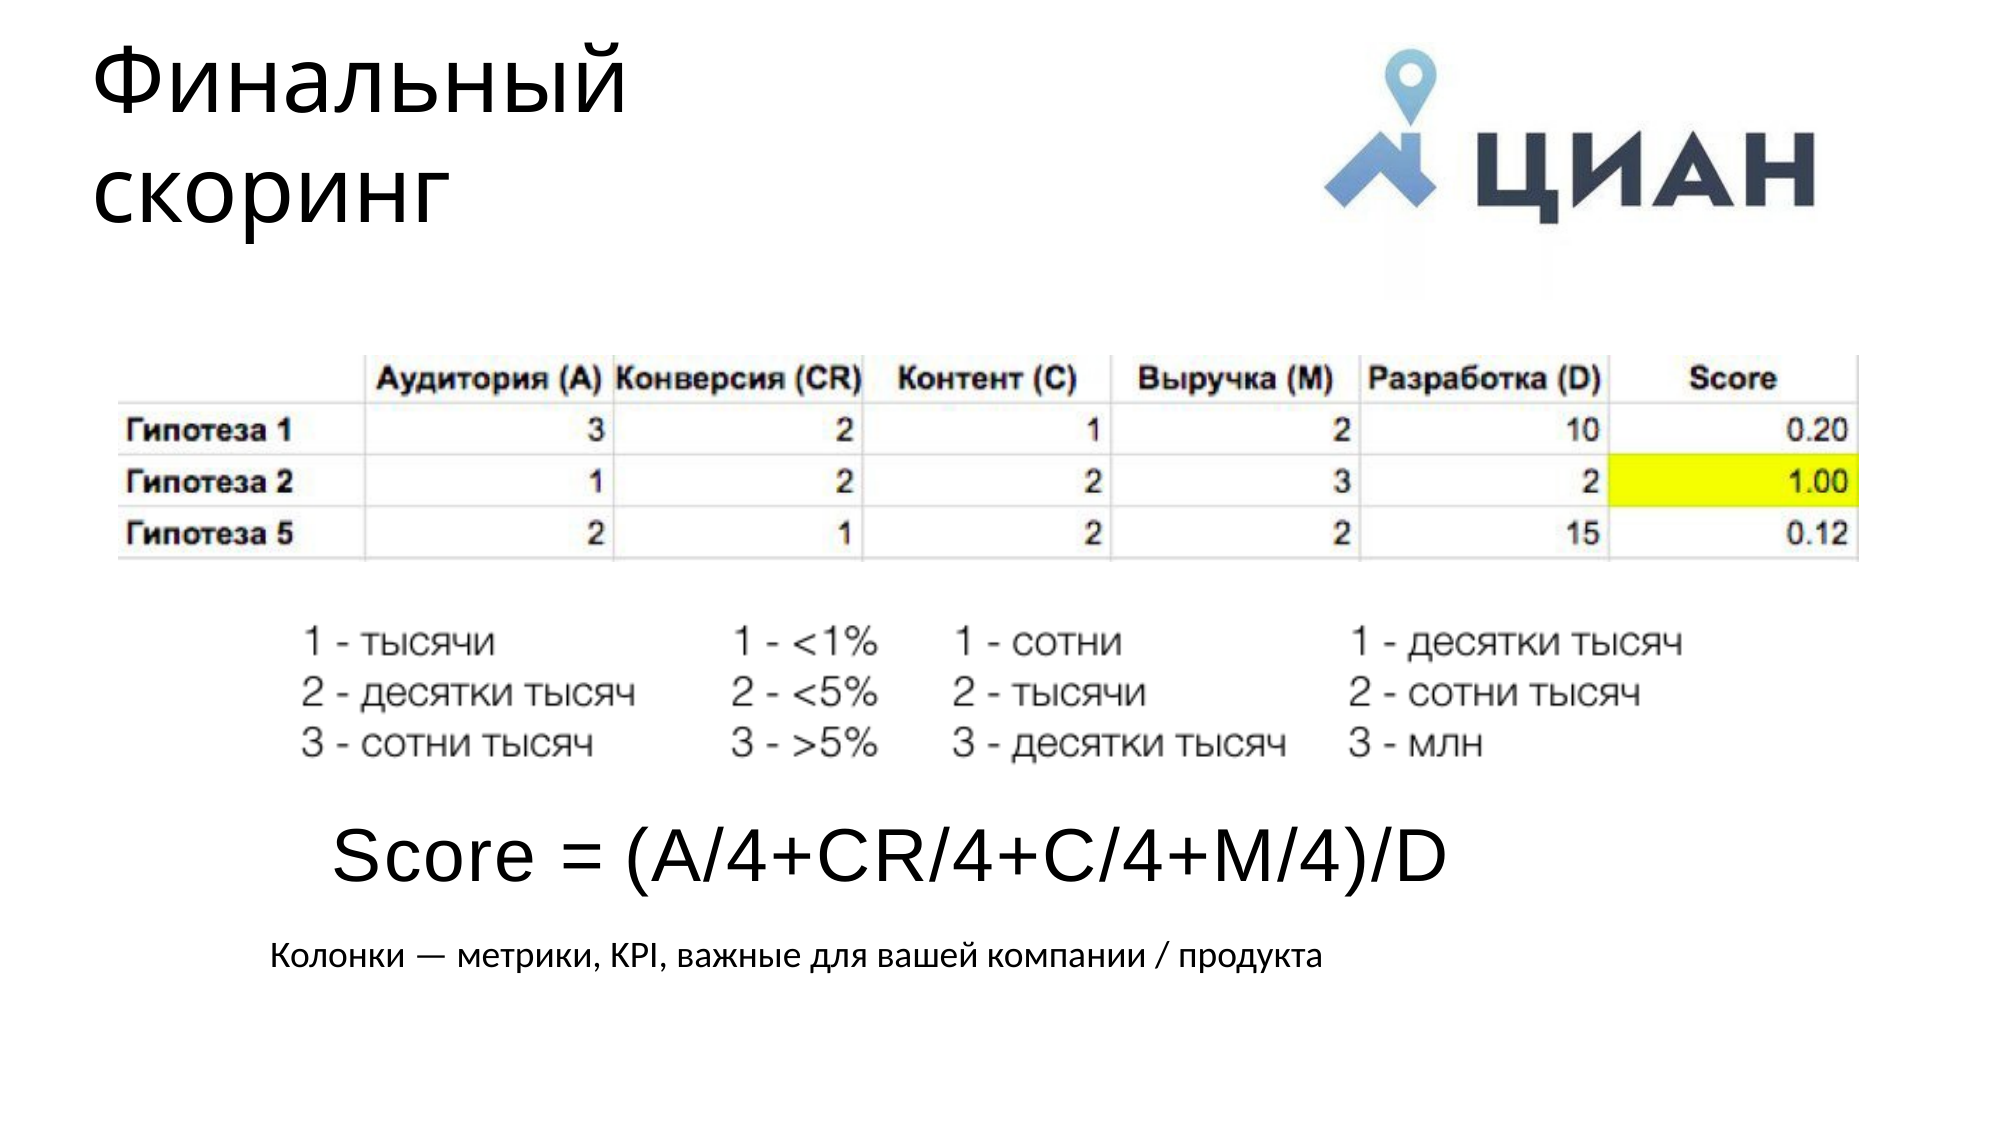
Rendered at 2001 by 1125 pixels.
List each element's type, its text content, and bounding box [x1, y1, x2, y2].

picture [118, 355, 1859, 562]
text_box Score = (A/4+CR/4+C/4+M/4)/D [330, 804, 1463, 897]
picture [290, 605, 1709, 779]
text_box Колонки — метрики, KPI, важные для вашей компании / продукта [255, 923, 1669, 983]
picture [1320, 42, 1822, 300]
title Финальный скоринг [90, 19, 969, 241]
